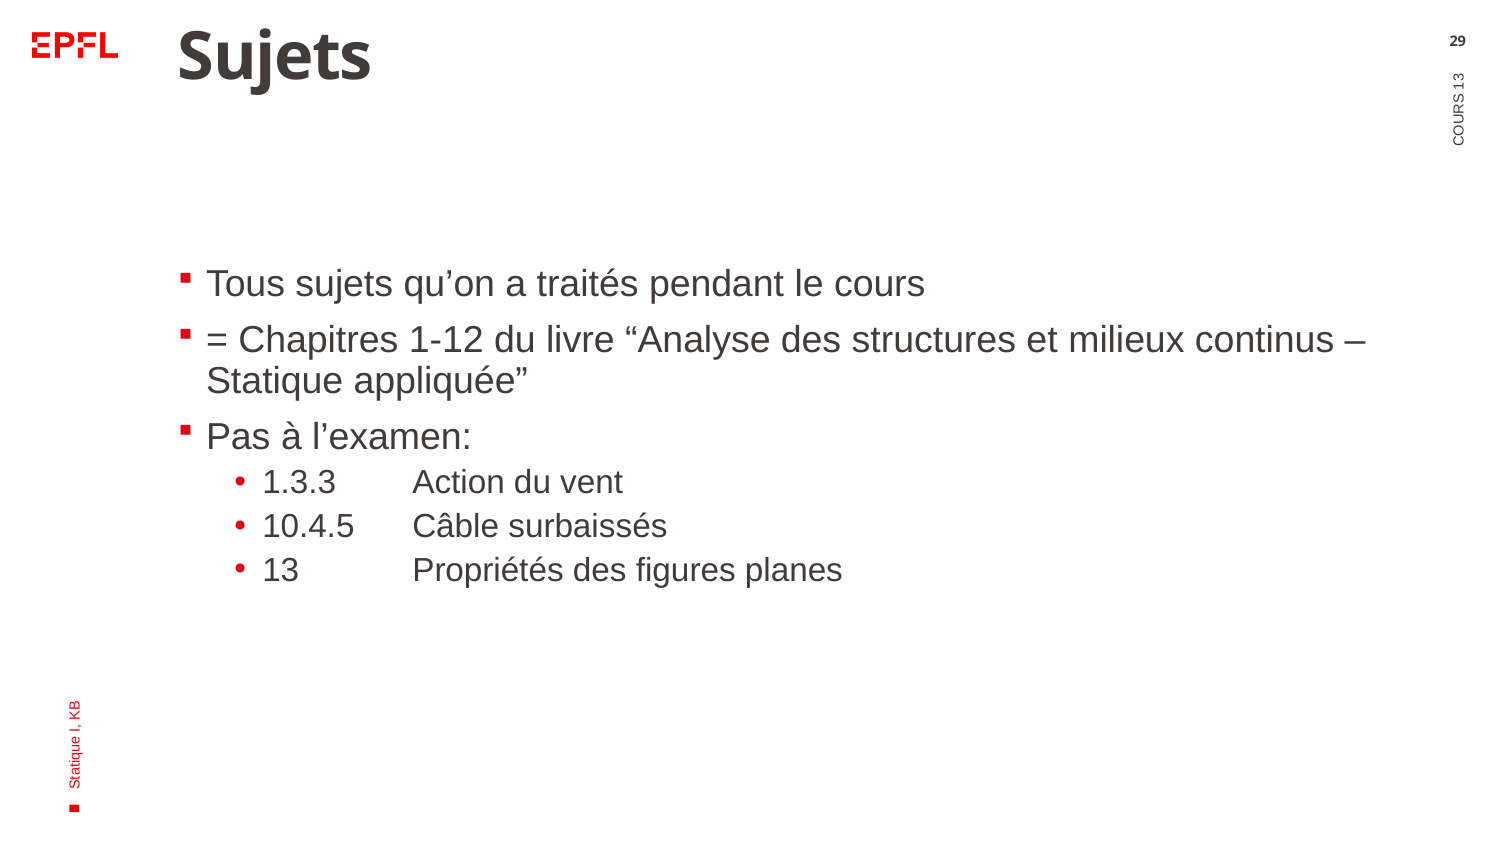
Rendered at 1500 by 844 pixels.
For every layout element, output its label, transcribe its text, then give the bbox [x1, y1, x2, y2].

title Sujets [148, 21, 1300, 198]
footer COURS 13 [1415, 58, 1500, 641]
list Tous sujets qu’on a traités pendant le cours = Chapitres 1-12 du livre “Analyse des structures et milieux continus – Statique appliquée” Pas à l’examen: 1.3.3 Action du vent 10.4.5 Câble surbaissés 13 Propriétés des figures planes [148, 203, 1416, 813]
slide_number Statique I, KB [0, 256, 149, 805]
slide_number 29 [1415, 32, 1500, 58]
picture [21, 21, 129, 69]
